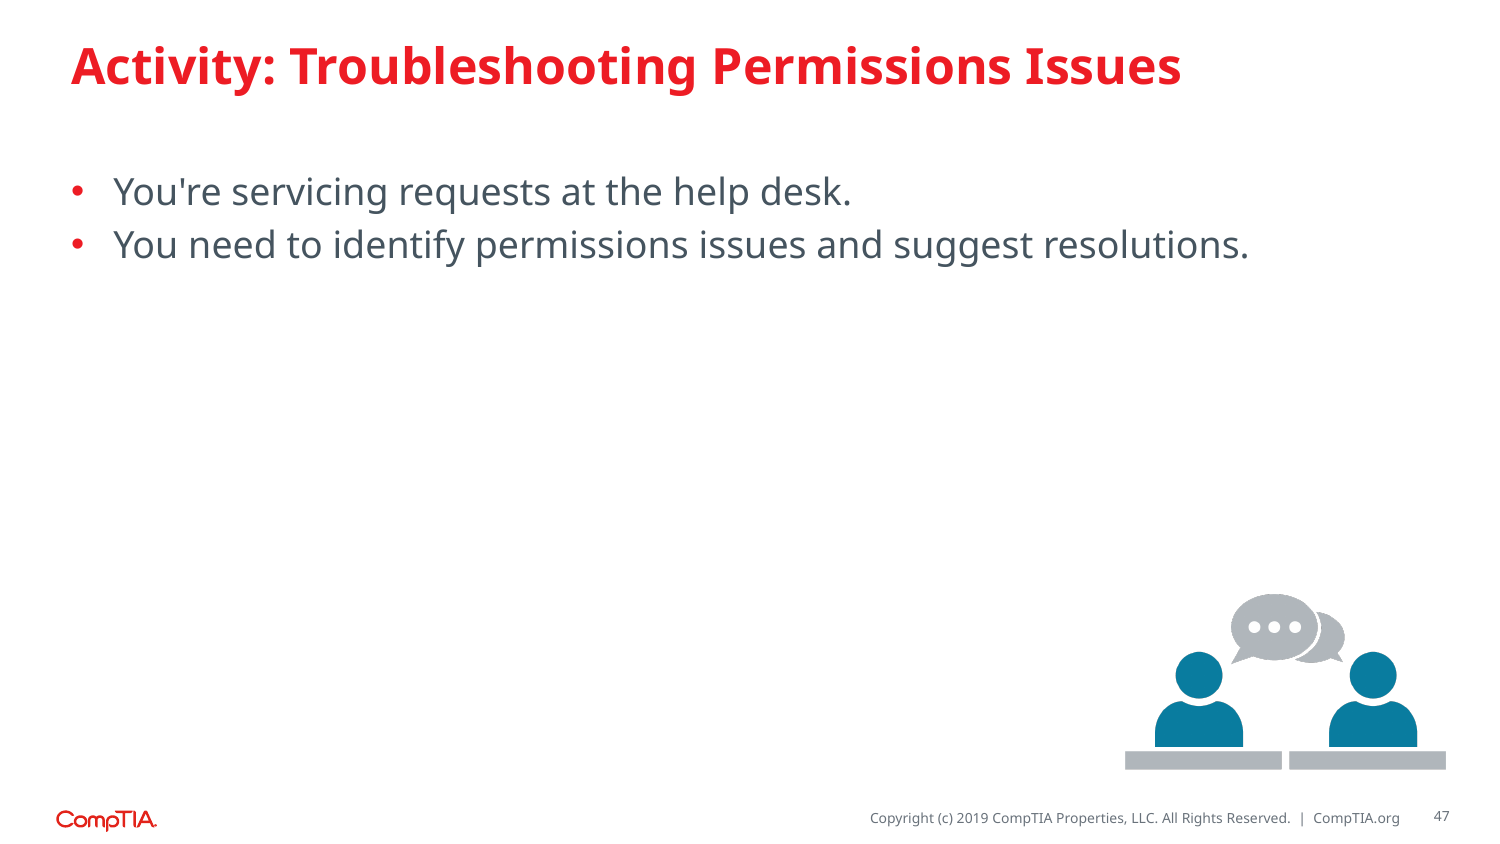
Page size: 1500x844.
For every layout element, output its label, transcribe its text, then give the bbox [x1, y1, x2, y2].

slide_number 47 [1407, 800, 1450, 835]
picture [1124, 593, 1446, 770]
title Activity: Troubleshooting Permissions Issues [56, 12, 1350, 117]
list You're servicing requests at the help desk. You need to identify permissions issues and suggest resolutions. [56, 160, 1444, 768]
